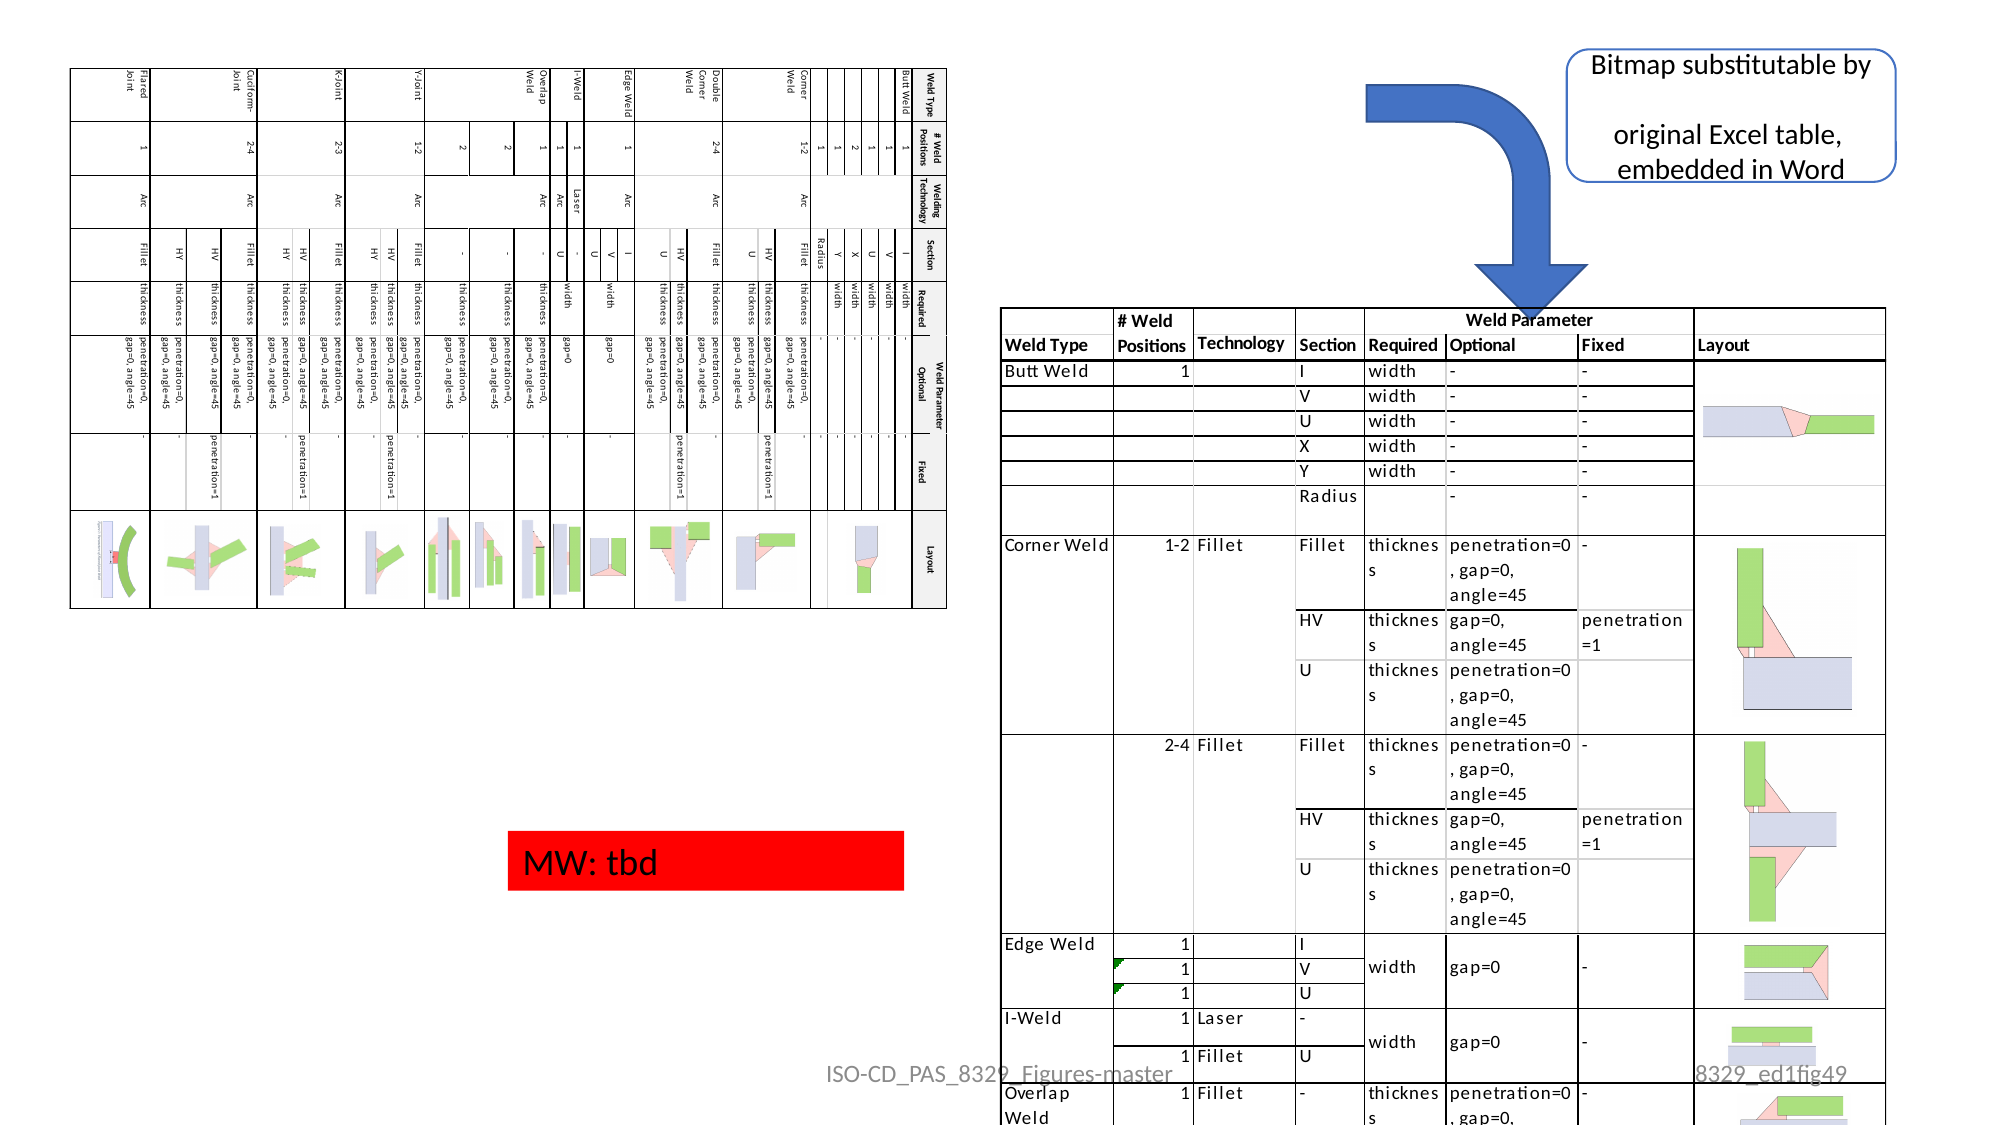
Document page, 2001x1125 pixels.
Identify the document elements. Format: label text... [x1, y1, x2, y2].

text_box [999, 307, 1888, 1125]
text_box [1366, 48, 1899, 321]
picture [237, 0, 779, 778]
text_box MW: tbd [507, 830, 905, 891]
footer ISO-CD_PAS_8329_Figures-master [662, 1042, 999, 1103]
